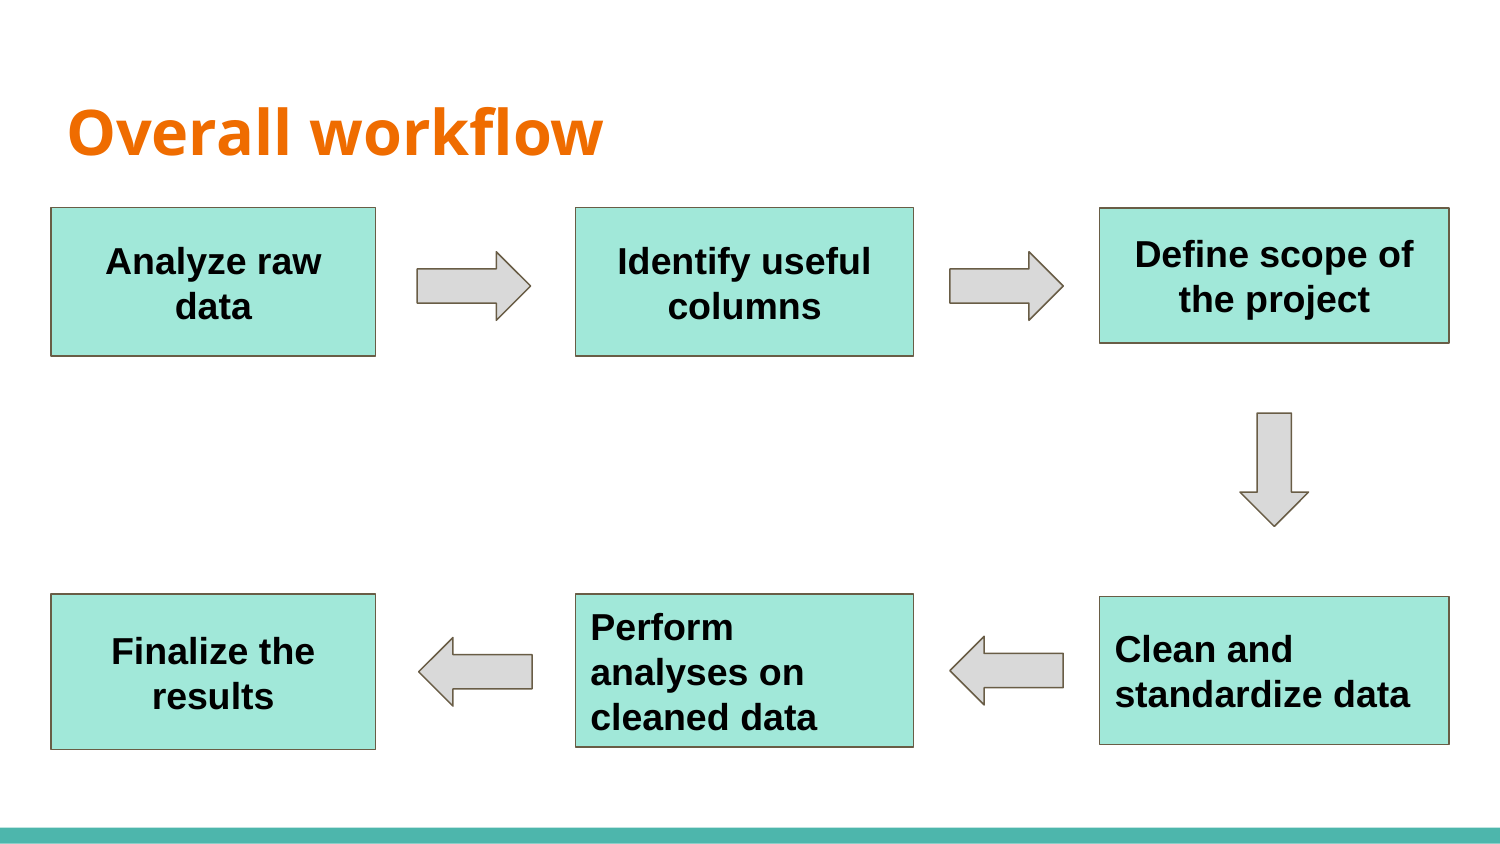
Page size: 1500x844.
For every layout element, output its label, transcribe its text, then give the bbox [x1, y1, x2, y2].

title Overall workflow [51, 72, 1449, 189]
text_box [949, 636, 1064, 705]
text_box Clean and standardize data [1099, 596, 1449, 745]
text_box [1239, 413, 1309, 527]
text_box Identify useful columns [575, 207, 914, 356]
text_box Finalize the results [51, 594, 376, 750]
text_box [949, 251, 1064, 321]
text_box [418, 637, 533, 707]
text_box Perform analyses on cleaned data [575, 594, 914, 748]
text_box Analyze raw data [51, 207, 376, 356]
text_box Define scope of the project [1099, 207, 1449, 344]
text_box [417, 251, 531, 321]
